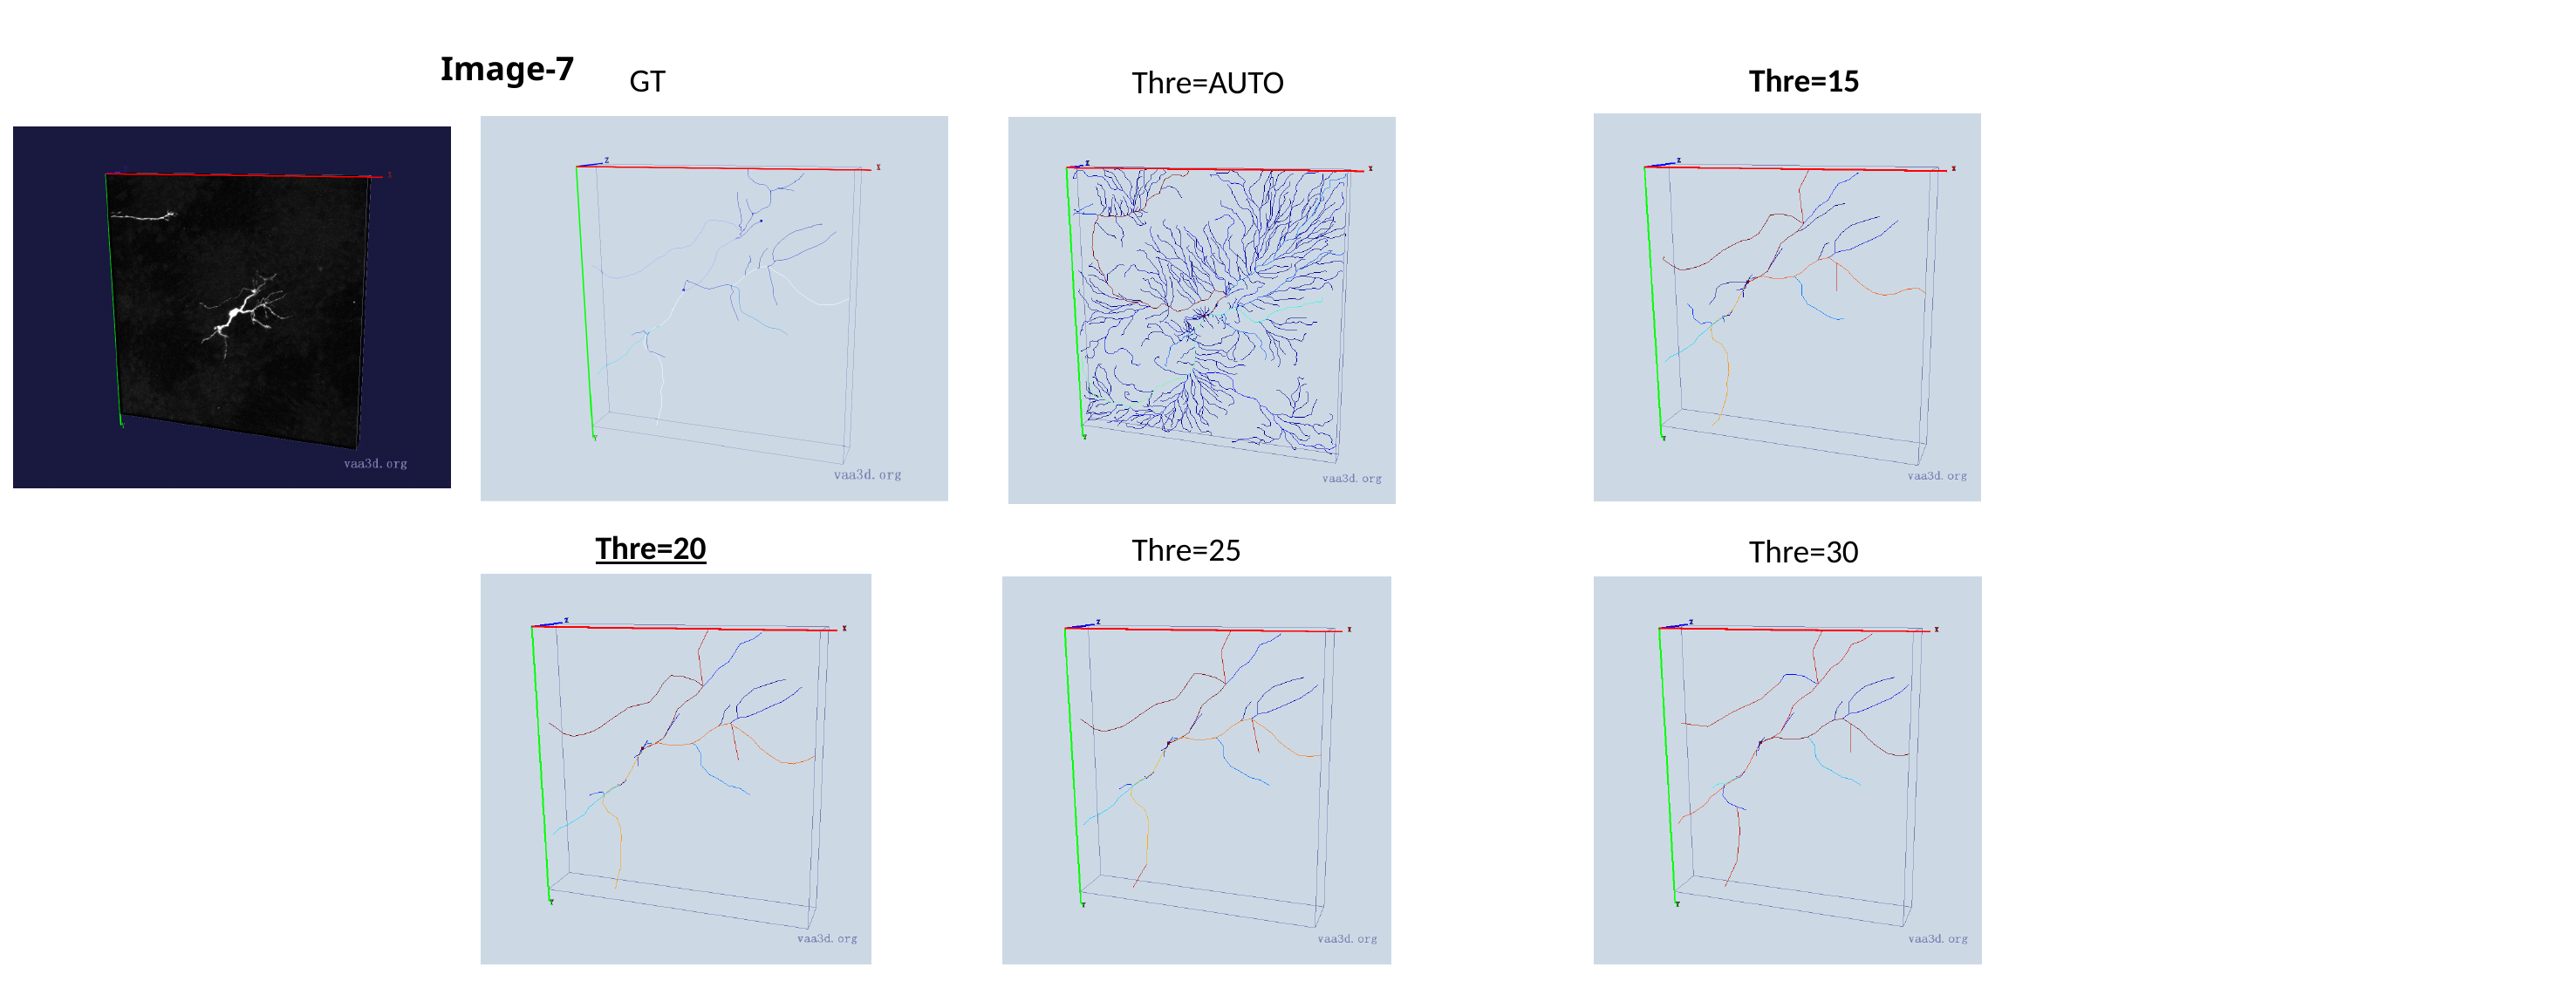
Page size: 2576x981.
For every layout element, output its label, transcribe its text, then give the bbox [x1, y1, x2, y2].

text_box Thre=20 [582, 520, 735, 573]
picture [1594, 576, 1982, 964]
text_box Image-7 [427, 42, 588, 94]
picture [1002, 576, 1391, 964]
text_box Thre=25 [1118, 521, 1303, 575]
picture [481, 116, 948, 501]
text_box Thre=AUTO [1118, 54, 1303, 107]
text_box Thre=30 [1736, 523, 1921, 576]
picture [13, 126, 451, 488]
text_box Thre=15 [1736, 52, 1921, 106]
picture [481, 574, 871, 964]
picture [1008, 117, 1396, 504]
picture [1594, 113, 1981, 501]
text_box GT [616, 52, 700, 106]
